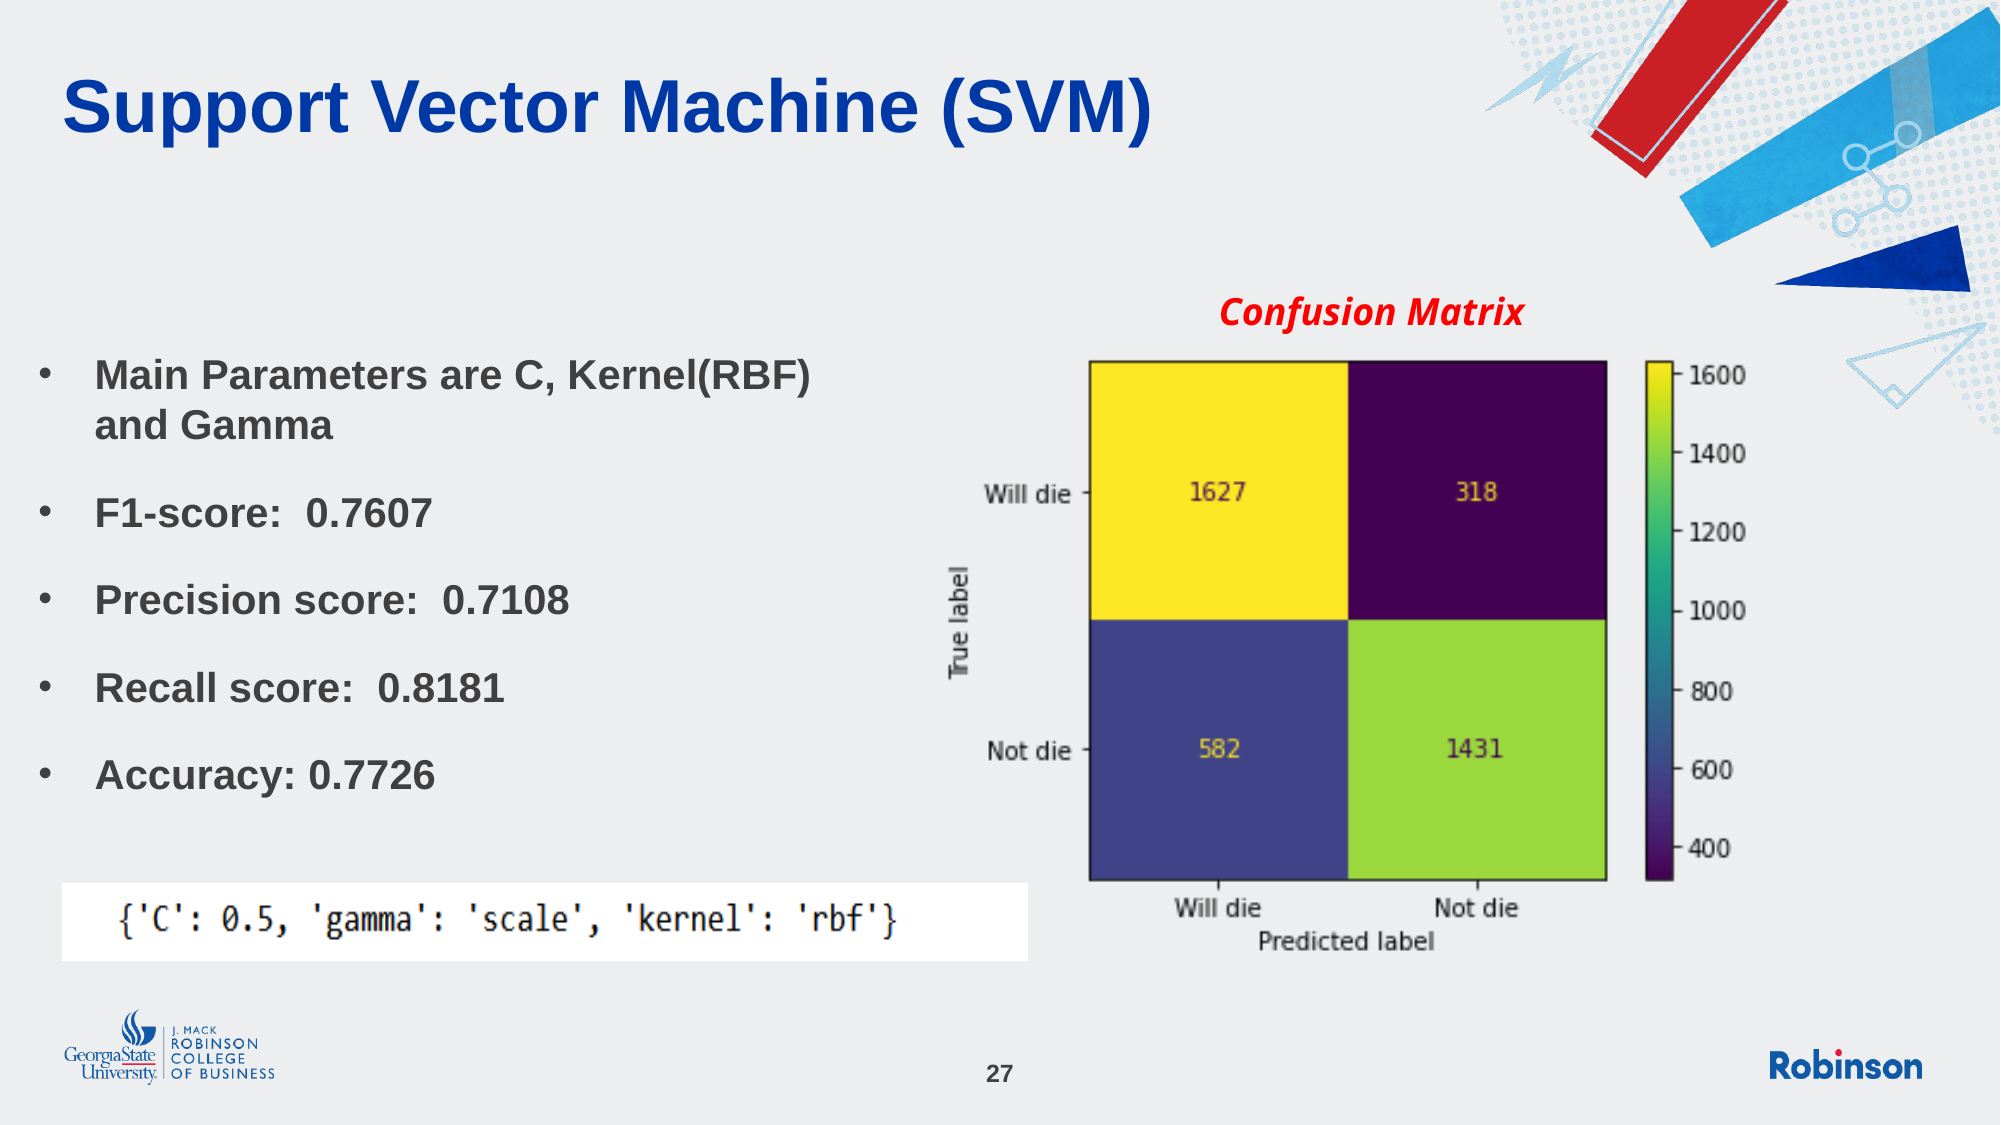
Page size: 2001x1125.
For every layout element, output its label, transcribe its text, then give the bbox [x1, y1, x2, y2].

list Main Parameters are C, Kernel(RBF) and Gamma F1-score: 0.7607 Precision score: 0.7108 Recall score: 0.8181 Accuracy: 0.7726 [38, 348, 868, 879]
picture [62, 0, 2001, 971]
text_box Confusion Matrix [1204, 281, 1558, 341]
picture [1770, 1049, 1922, 1079]
picture [64, 1009, 274, 1085]
slide_number 27 [774, 1042, 1225, 1103]
title Support Vector Machine (SVM) [62, 67, 1938, 149]
